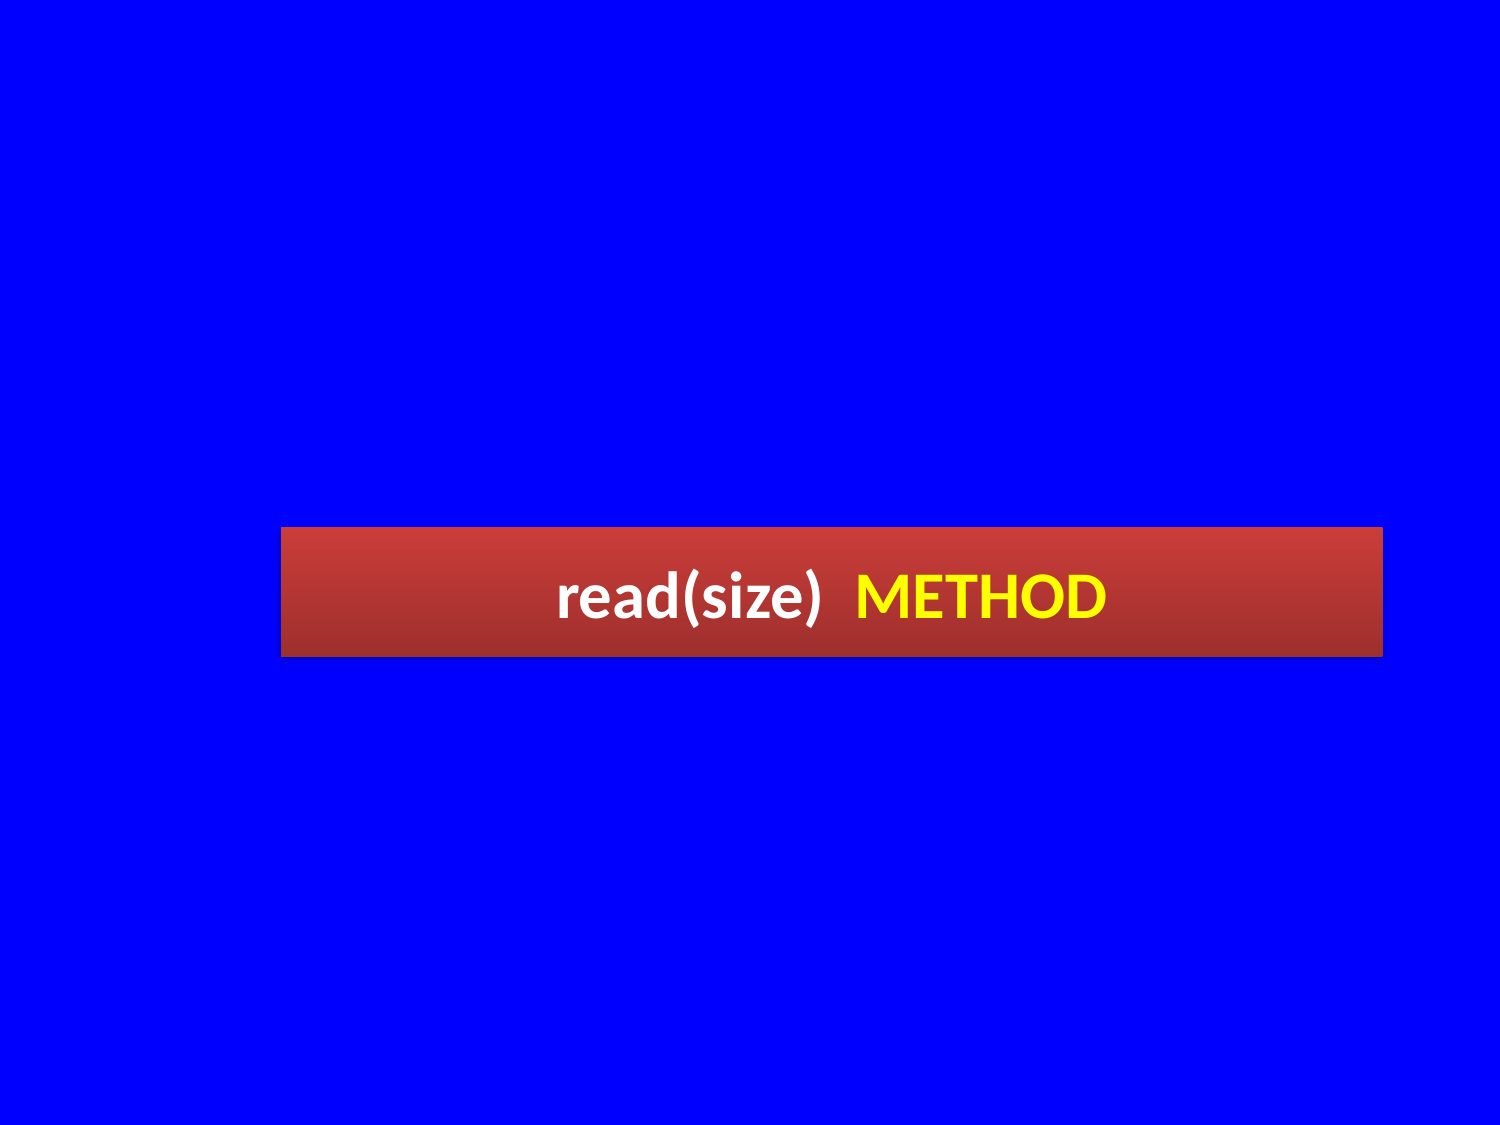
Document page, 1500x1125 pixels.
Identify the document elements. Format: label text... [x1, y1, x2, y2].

text_box read(size) METHOD [281, 527, 1383, 657]
